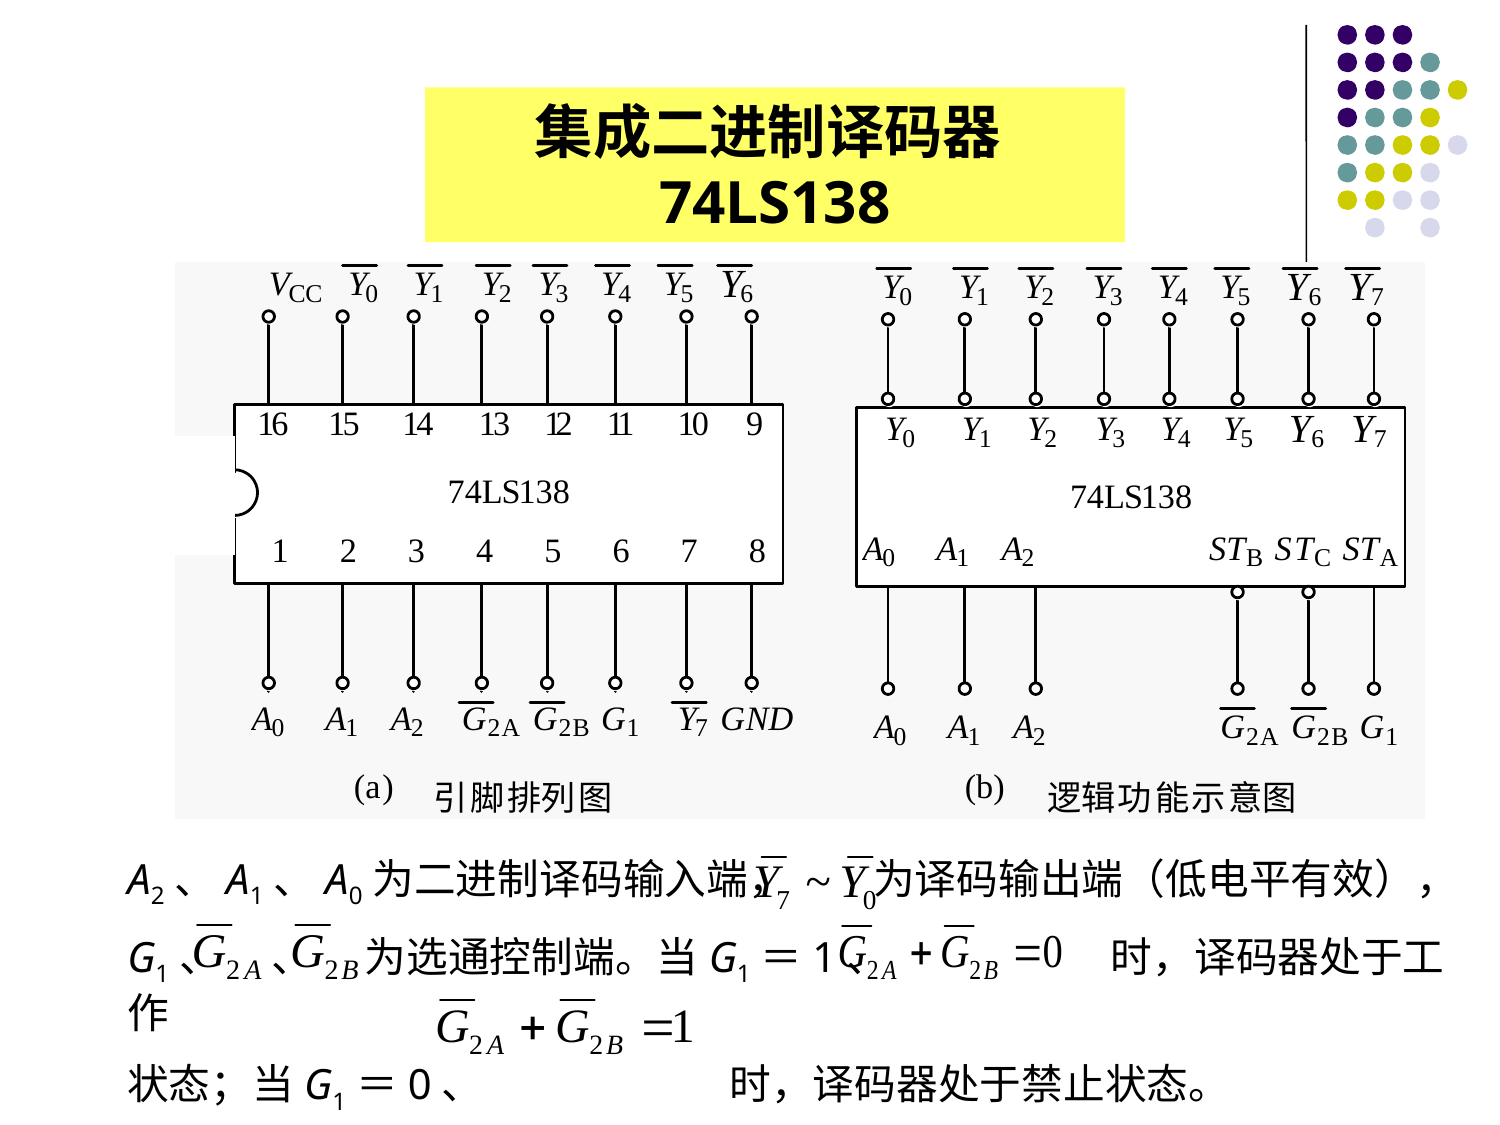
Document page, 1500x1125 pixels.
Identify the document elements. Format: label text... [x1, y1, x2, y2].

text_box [174, 262, 1425, 820]
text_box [429, 990, 700, 1063]
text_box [284, 914, 369, 988]
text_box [832, 916, 1071, 988]
text_box A2、A1、A0为二进制译码输入端， 为译码输出端（低电平有效）， G1、 、 为选通控制端。当G1＝1、 时，译码器处于工作 状态；当G1＝0、 时，译码器处于禁止状态。 [112, 845, 1500, 1123]
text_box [185, 914, 271, 988]
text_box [748, 846, 886, 921]
text_box 集成二进制译码器74LS138 [425, 87, 1125, 243]
